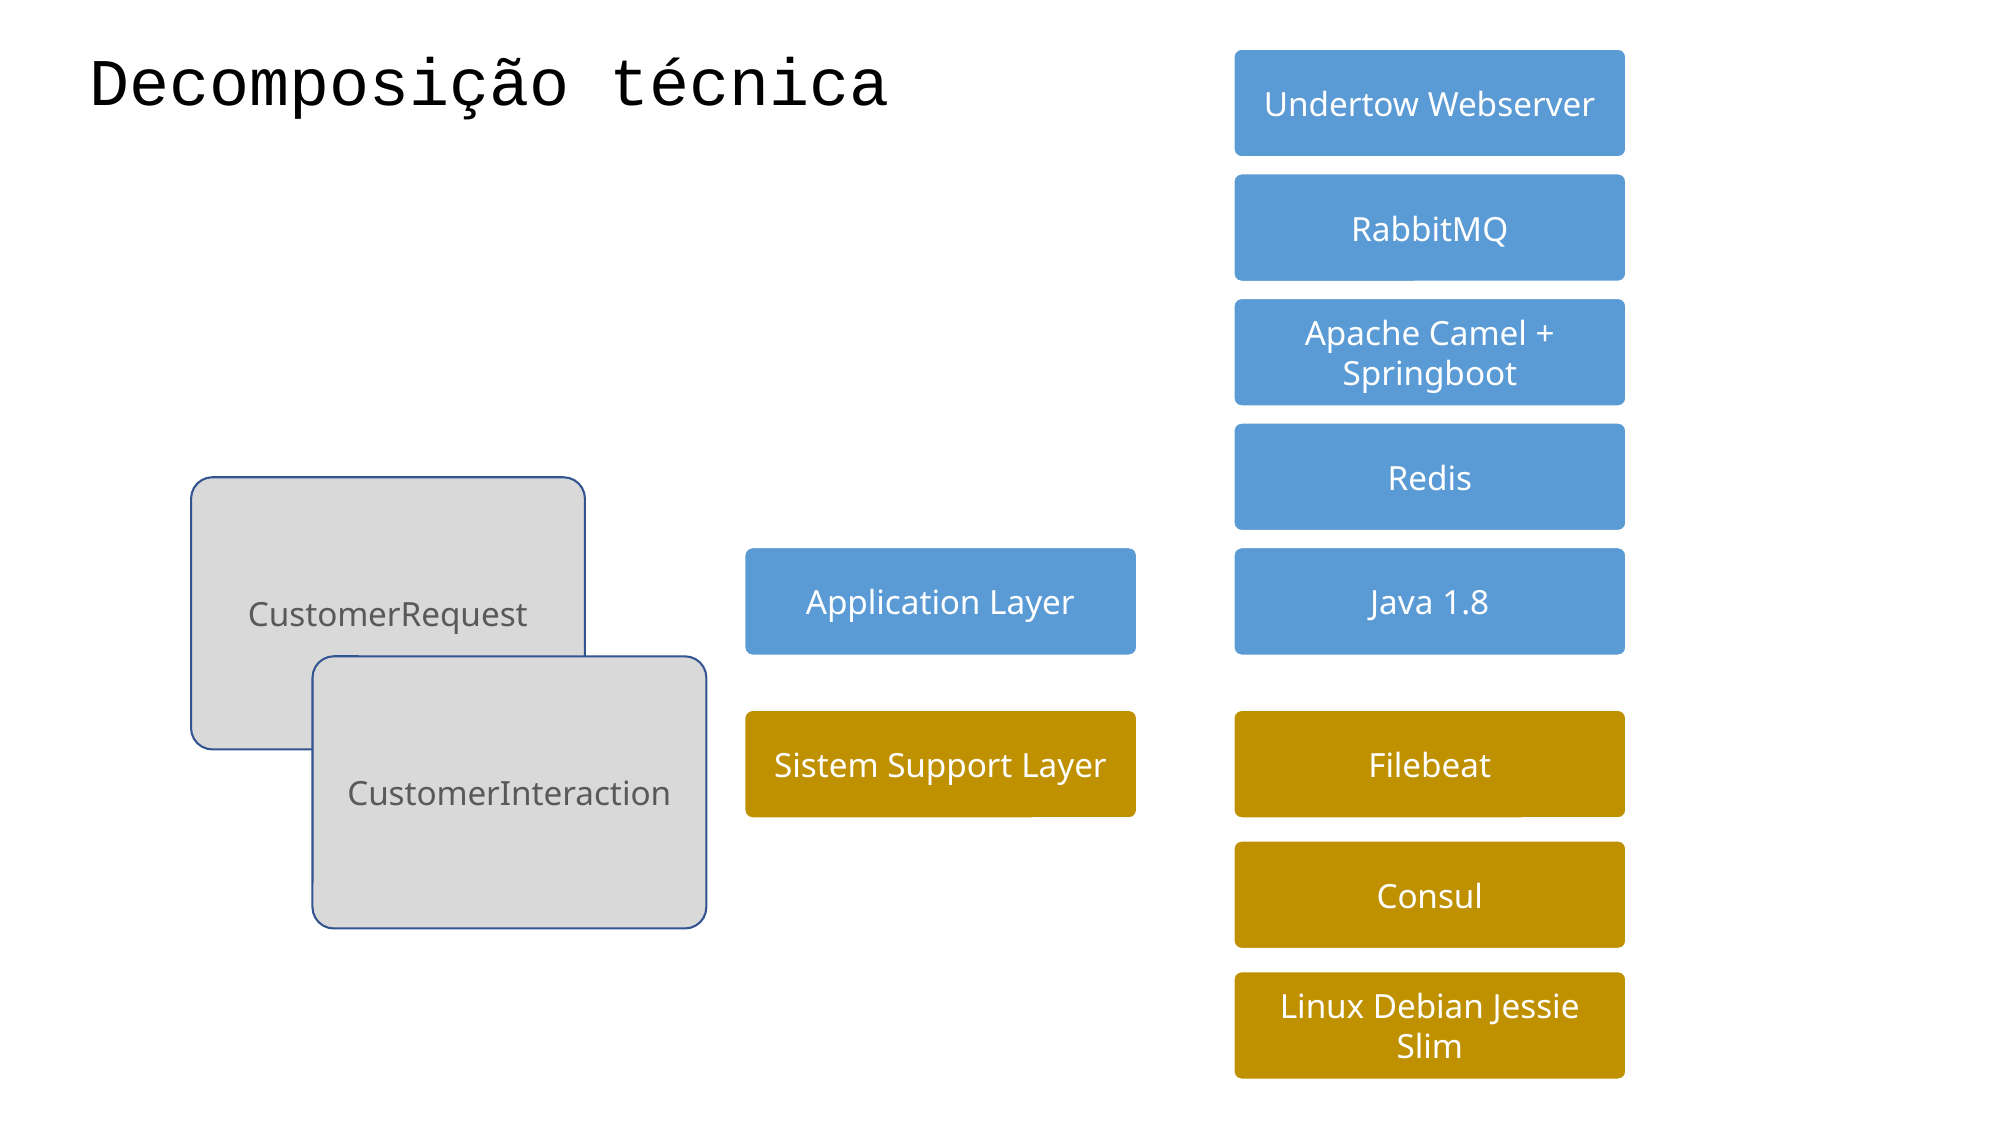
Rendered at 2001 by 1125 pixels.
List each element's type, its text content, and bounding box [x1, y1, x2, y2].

text_box Filebeat [1231, 707, 1629, 821]
text_box Java 1.8 [1231, 545, 1629, 658]
text_box Sistem Support Layer [742, 707, 1140, 821]
text_box RabbitMQ [1231, 171, 1629, 284]
text_box Redis [1231, 420, 1629, 534]
text_box Linux Debian Jessie Slim [1231, 969, 1629, 1082]
text_box Consul [1231, 838, 1629, 952]
text_box Application Layer [742, 545, 1140, 658]
text_box Apache Camel + Springboot [1231, 295, 1629, 409]
text_box CustomerInteraction [311, 655, 708, 930]
text_box Undertow Webserver [1231, 46, 1629, 160]
text_box Decomposição técnica [74, 31, 905, 127]
text_box CustomerRequest [190, 476, 586, 751]
